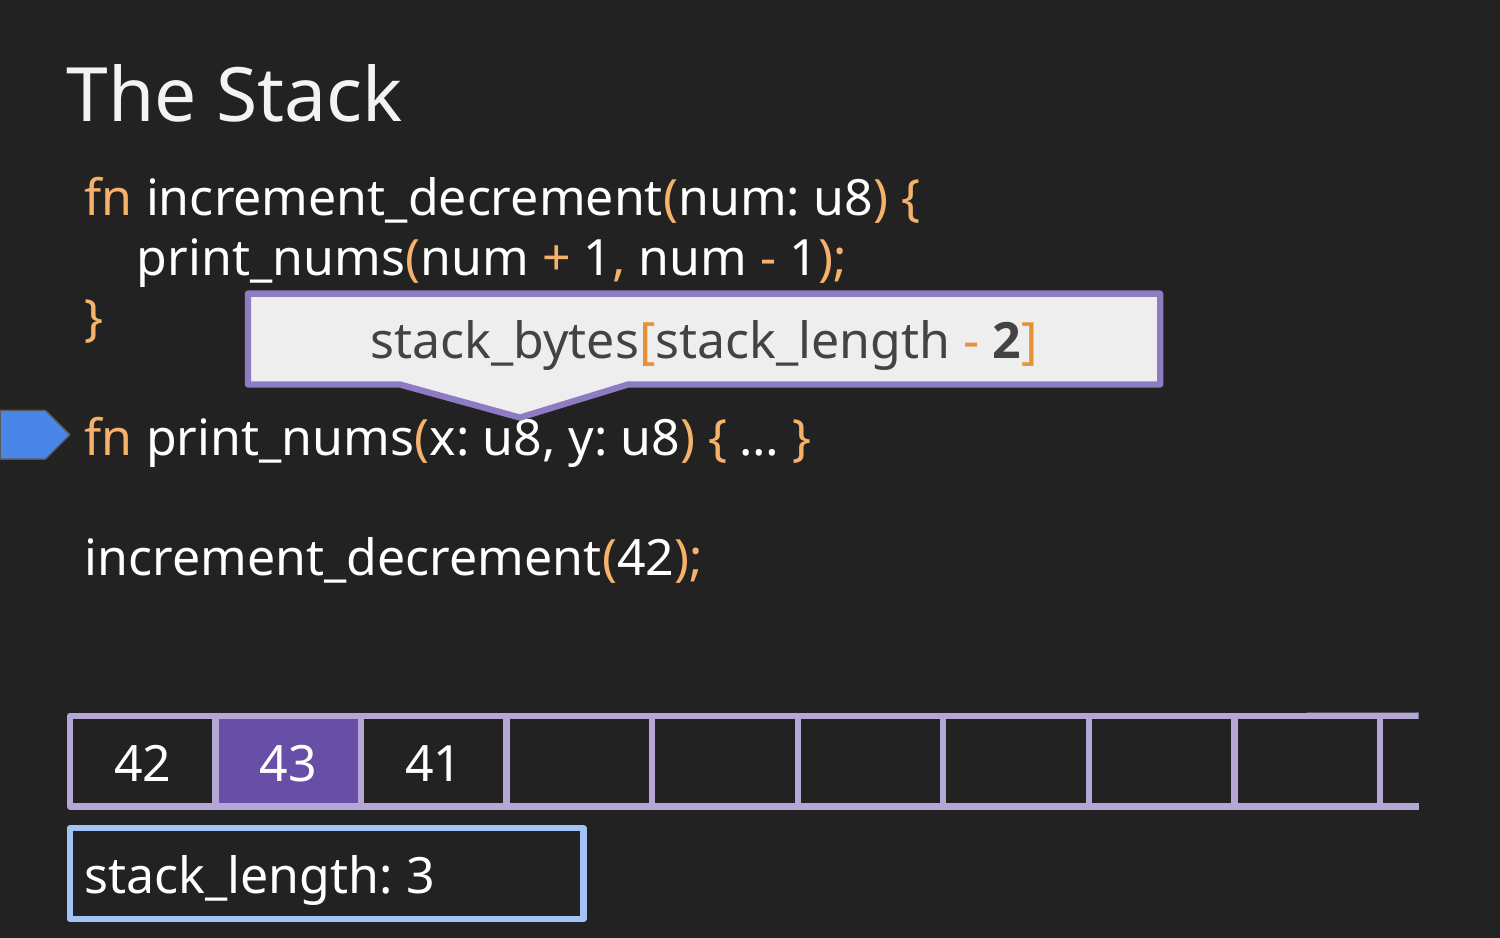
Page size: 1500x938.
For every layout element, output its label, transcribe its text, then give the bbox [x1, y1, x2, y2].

text_box fn increment_decrement(num: u8) { print_nums(num + 1, num - 1); } fn print_nums(x: u8, y: u8) { … } increment_decrement(42); [69, 150, 1380, 612]
text_box [1088, 715, 1234, 807]
text_box [943, 715, 1088, 807]
text_box 41 [361, 715, 506, 807]
text_box 42 [69, 715, 215, 807]
text_box [652, 715, 797, 807]
text_box stack_bytes[stack_length - 2] [247, 293, 1161, 418]
text_box The Stack [51, 31, 964, 166]
text_box [506, 715, 652, 807]
text_box [0, 410, 70, 460]
text_box [797, 715, 943, 807]
text_box 43 [215, 715, 361, 807]
text_box [1234, 715, 1305, 807]
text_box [1306, 715, 1419, 807]
text_box stack_length: 3 [69, 828, 584, 920]
